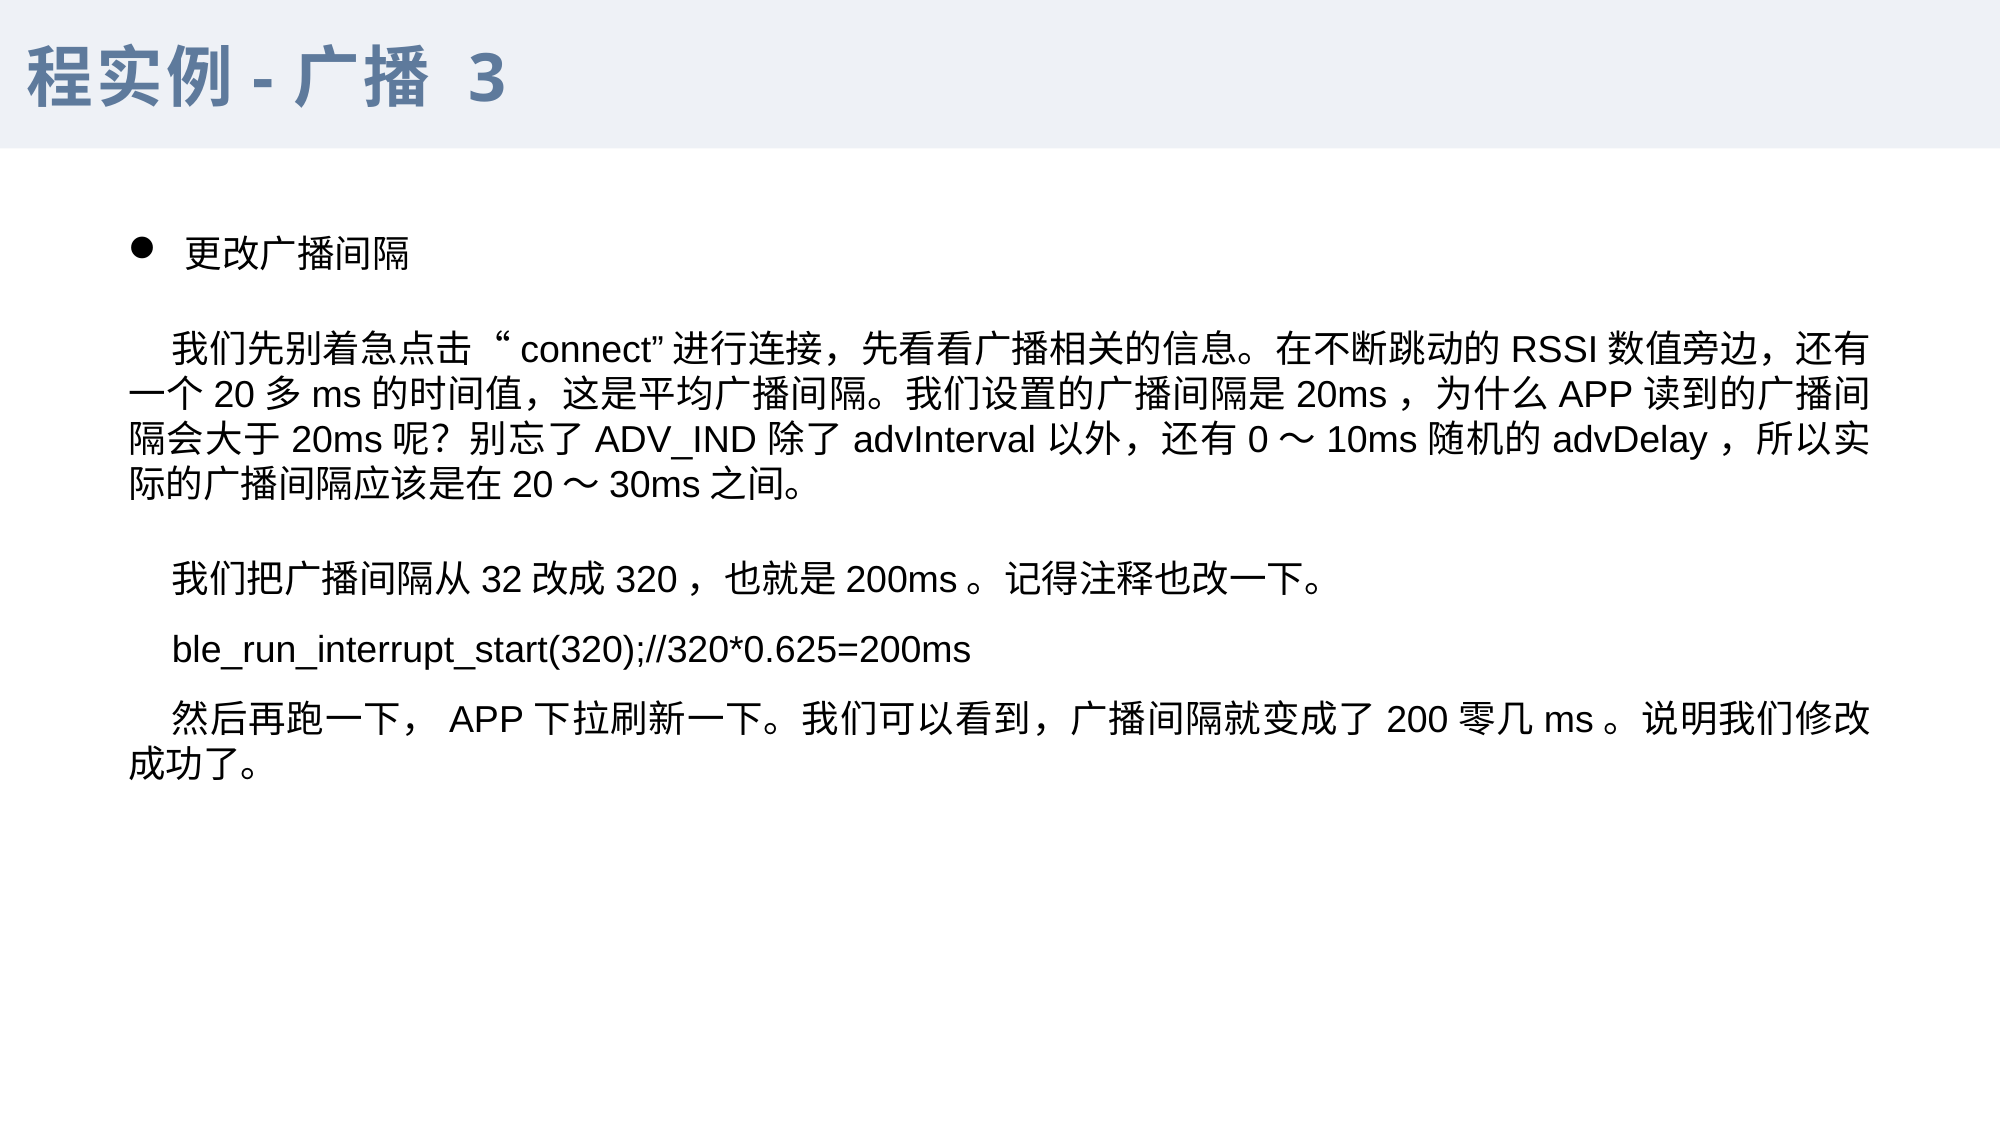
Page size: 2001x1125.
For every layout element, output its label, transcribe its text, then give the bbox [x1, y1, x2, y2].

text_box 更改广播间隔 我们先别着急点击“connect”进行连接，先看看广播相关的信息。在不断跳动的RSSI数值旁边，还有一个20多ms的时间值，这是平均广播间隔。我们设置的广播间隔是20ms，为什么APP读到的广播间隔会大于20ms呢？别忘了ADV_IND除了advInterval以外，还有0～10ms随机的advDelay，所以实际的广播间隔应该是在20～30ms之间。 我们把广播间隔从32改成320，也就是200ms。记得注释也改一下。 ble_run_interrupt_start(320);//320*0.625=200ms 然后再跑一下，APP下拉刷新一下。我们可以看到，广播间隔就变成了200零几ms。说明我们修改成功了。 [113, 222, 1886, 793]
text_box [0, 0, 2000, 149]
text_box 程实例-广播 3 [16, 24, 1867, 125]
